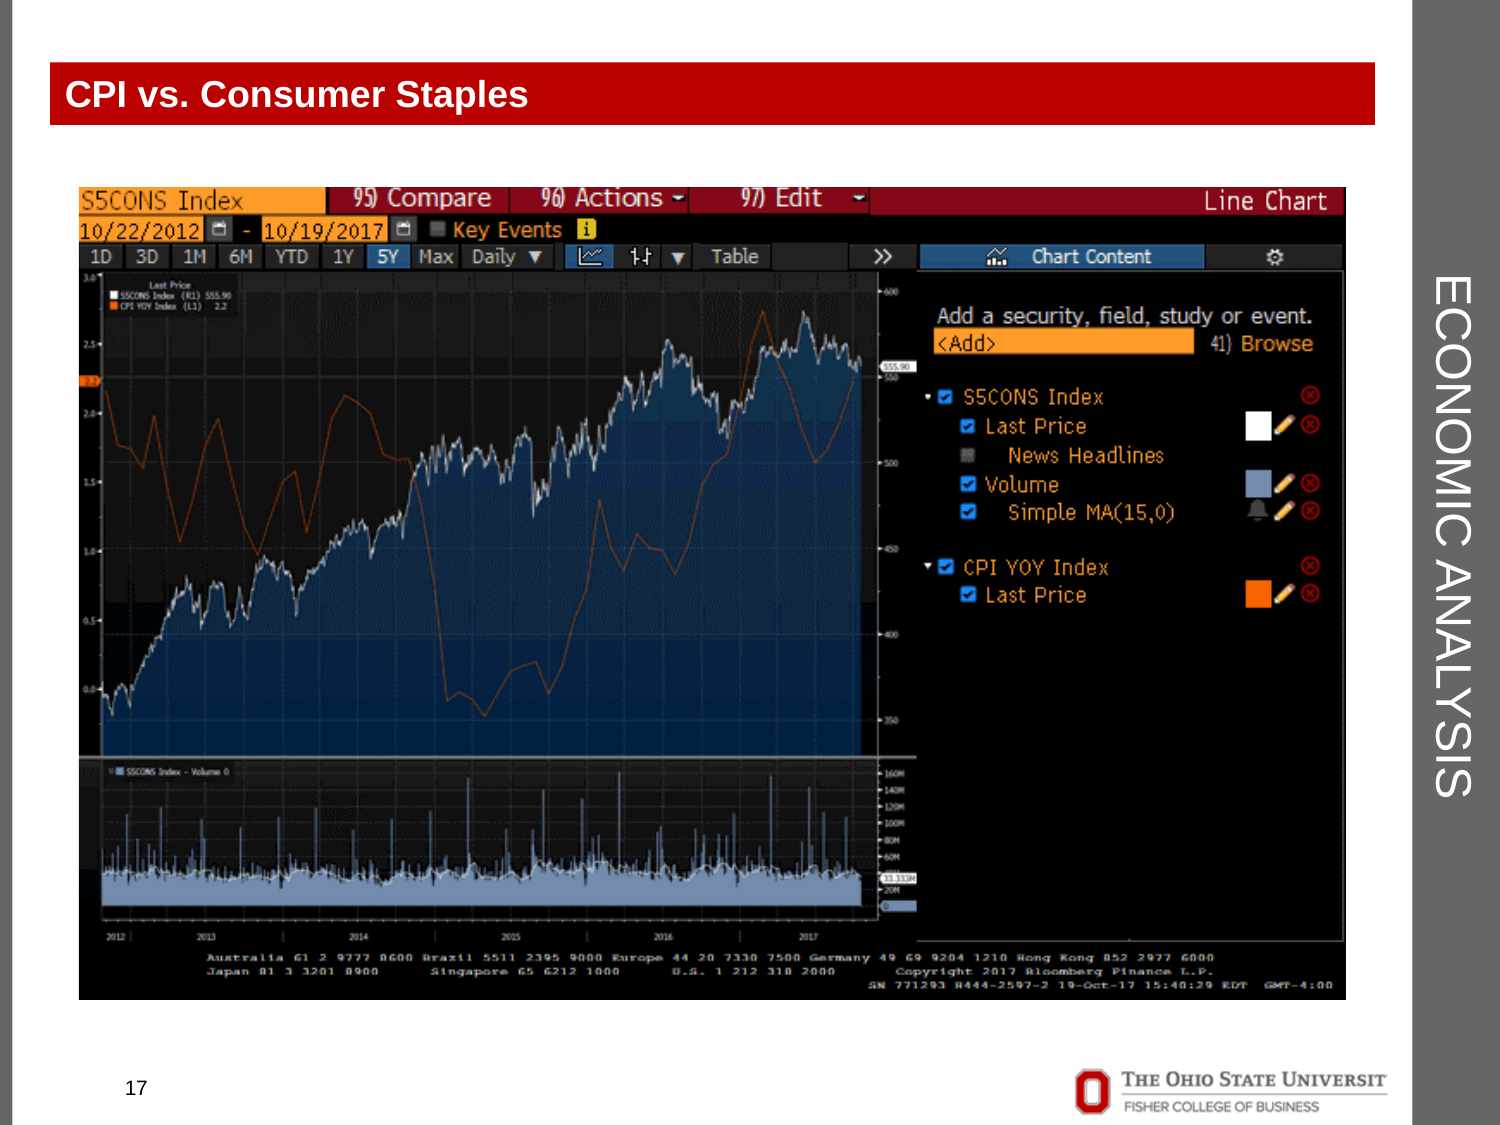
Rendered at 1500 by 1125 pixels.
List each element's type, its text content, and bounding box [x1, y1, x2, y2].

list CPI vs. Consumer Staples [50, 62, 1375, 125]
title Economic Analysis [1412, 62, 1500, 1025]
picture [1074, 1050, 1388, 1125]
slide_number 17 [0, 1061, 163, 1112]
picture [78, 186, 1347, 1000]
